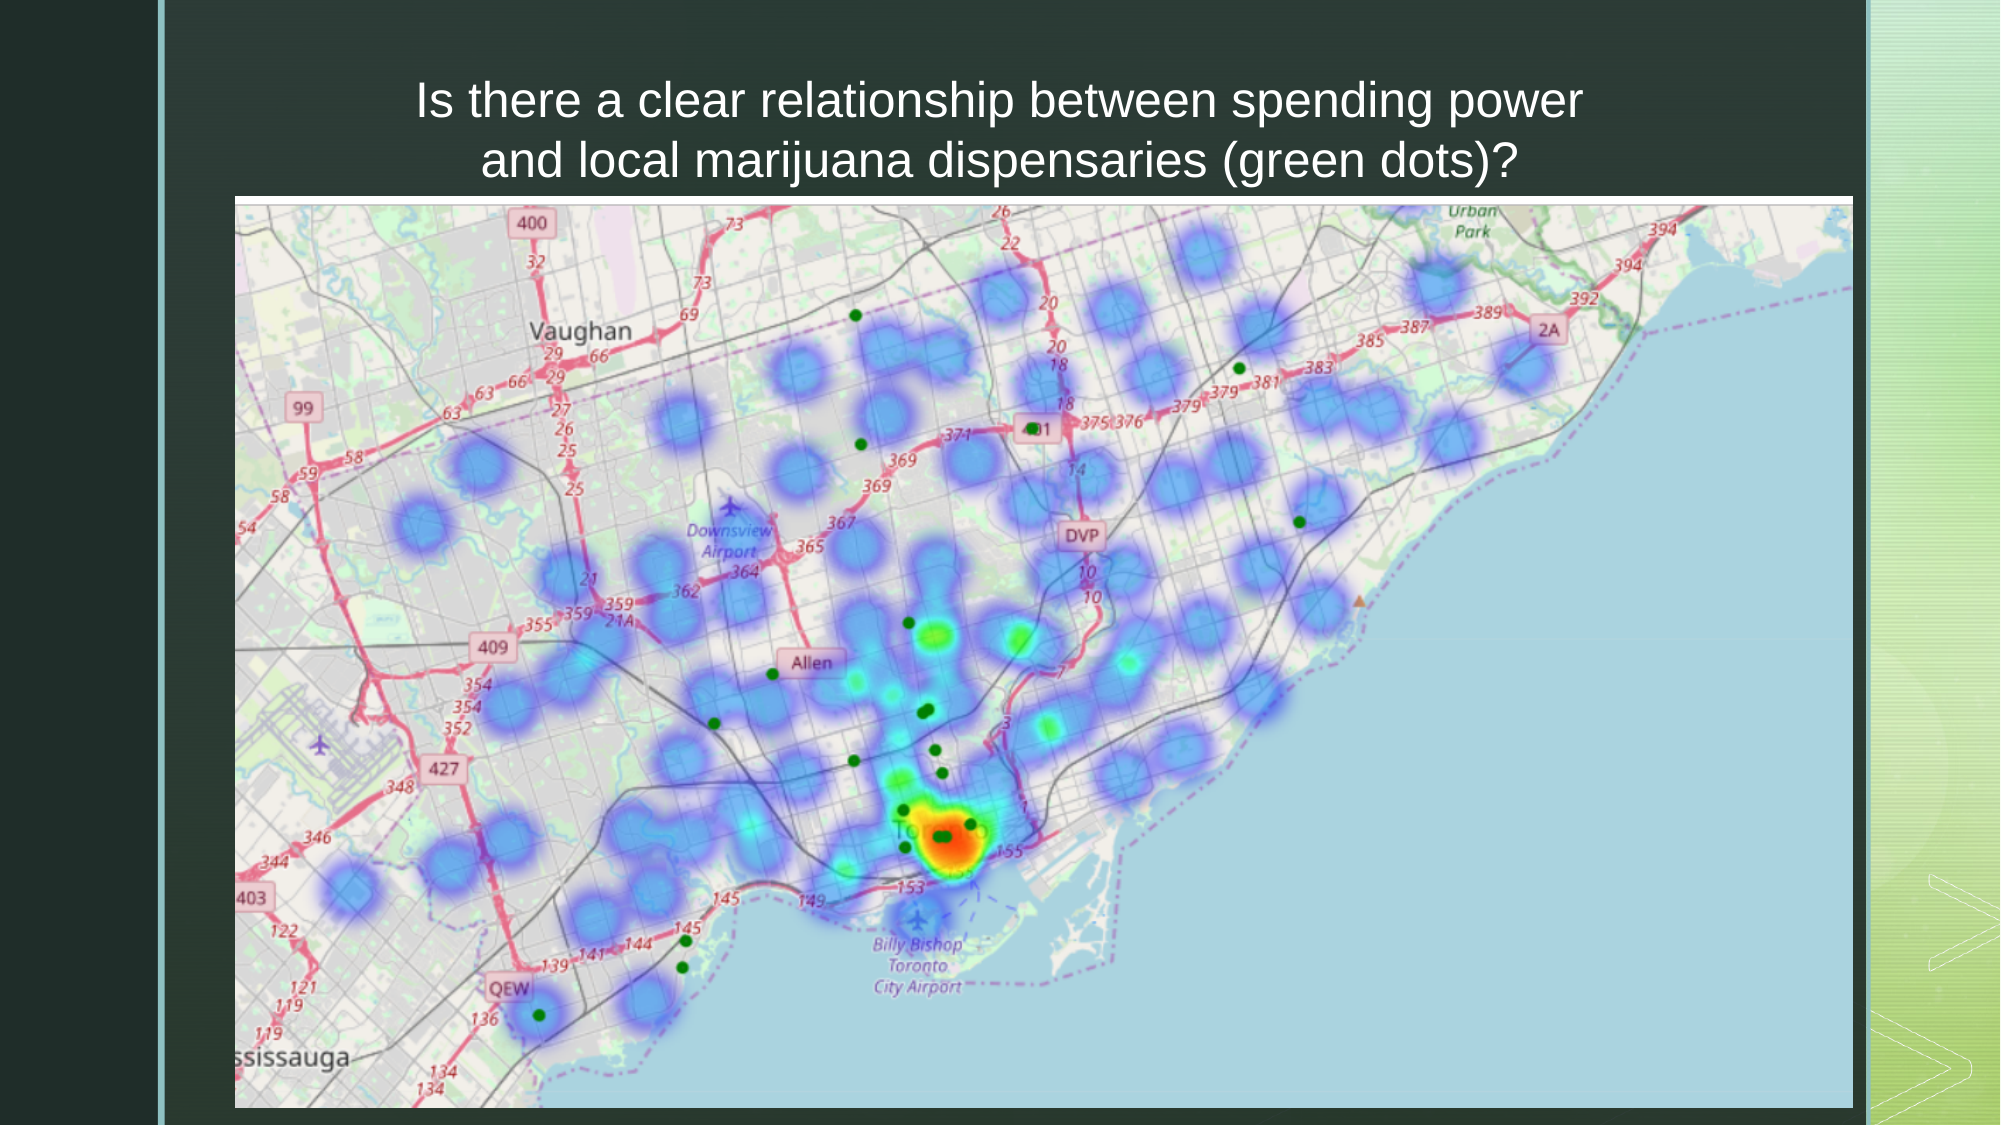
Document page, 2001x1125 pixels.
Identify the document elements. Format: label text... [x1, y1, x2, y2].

text_box Is there a clear relationship between spending power and local marijuana dispensaries (green dots)? [396, 59, 1604, 195]
picture [235, 195, 1853, 1109]
picture [1871, 0, 2001, 1125]
